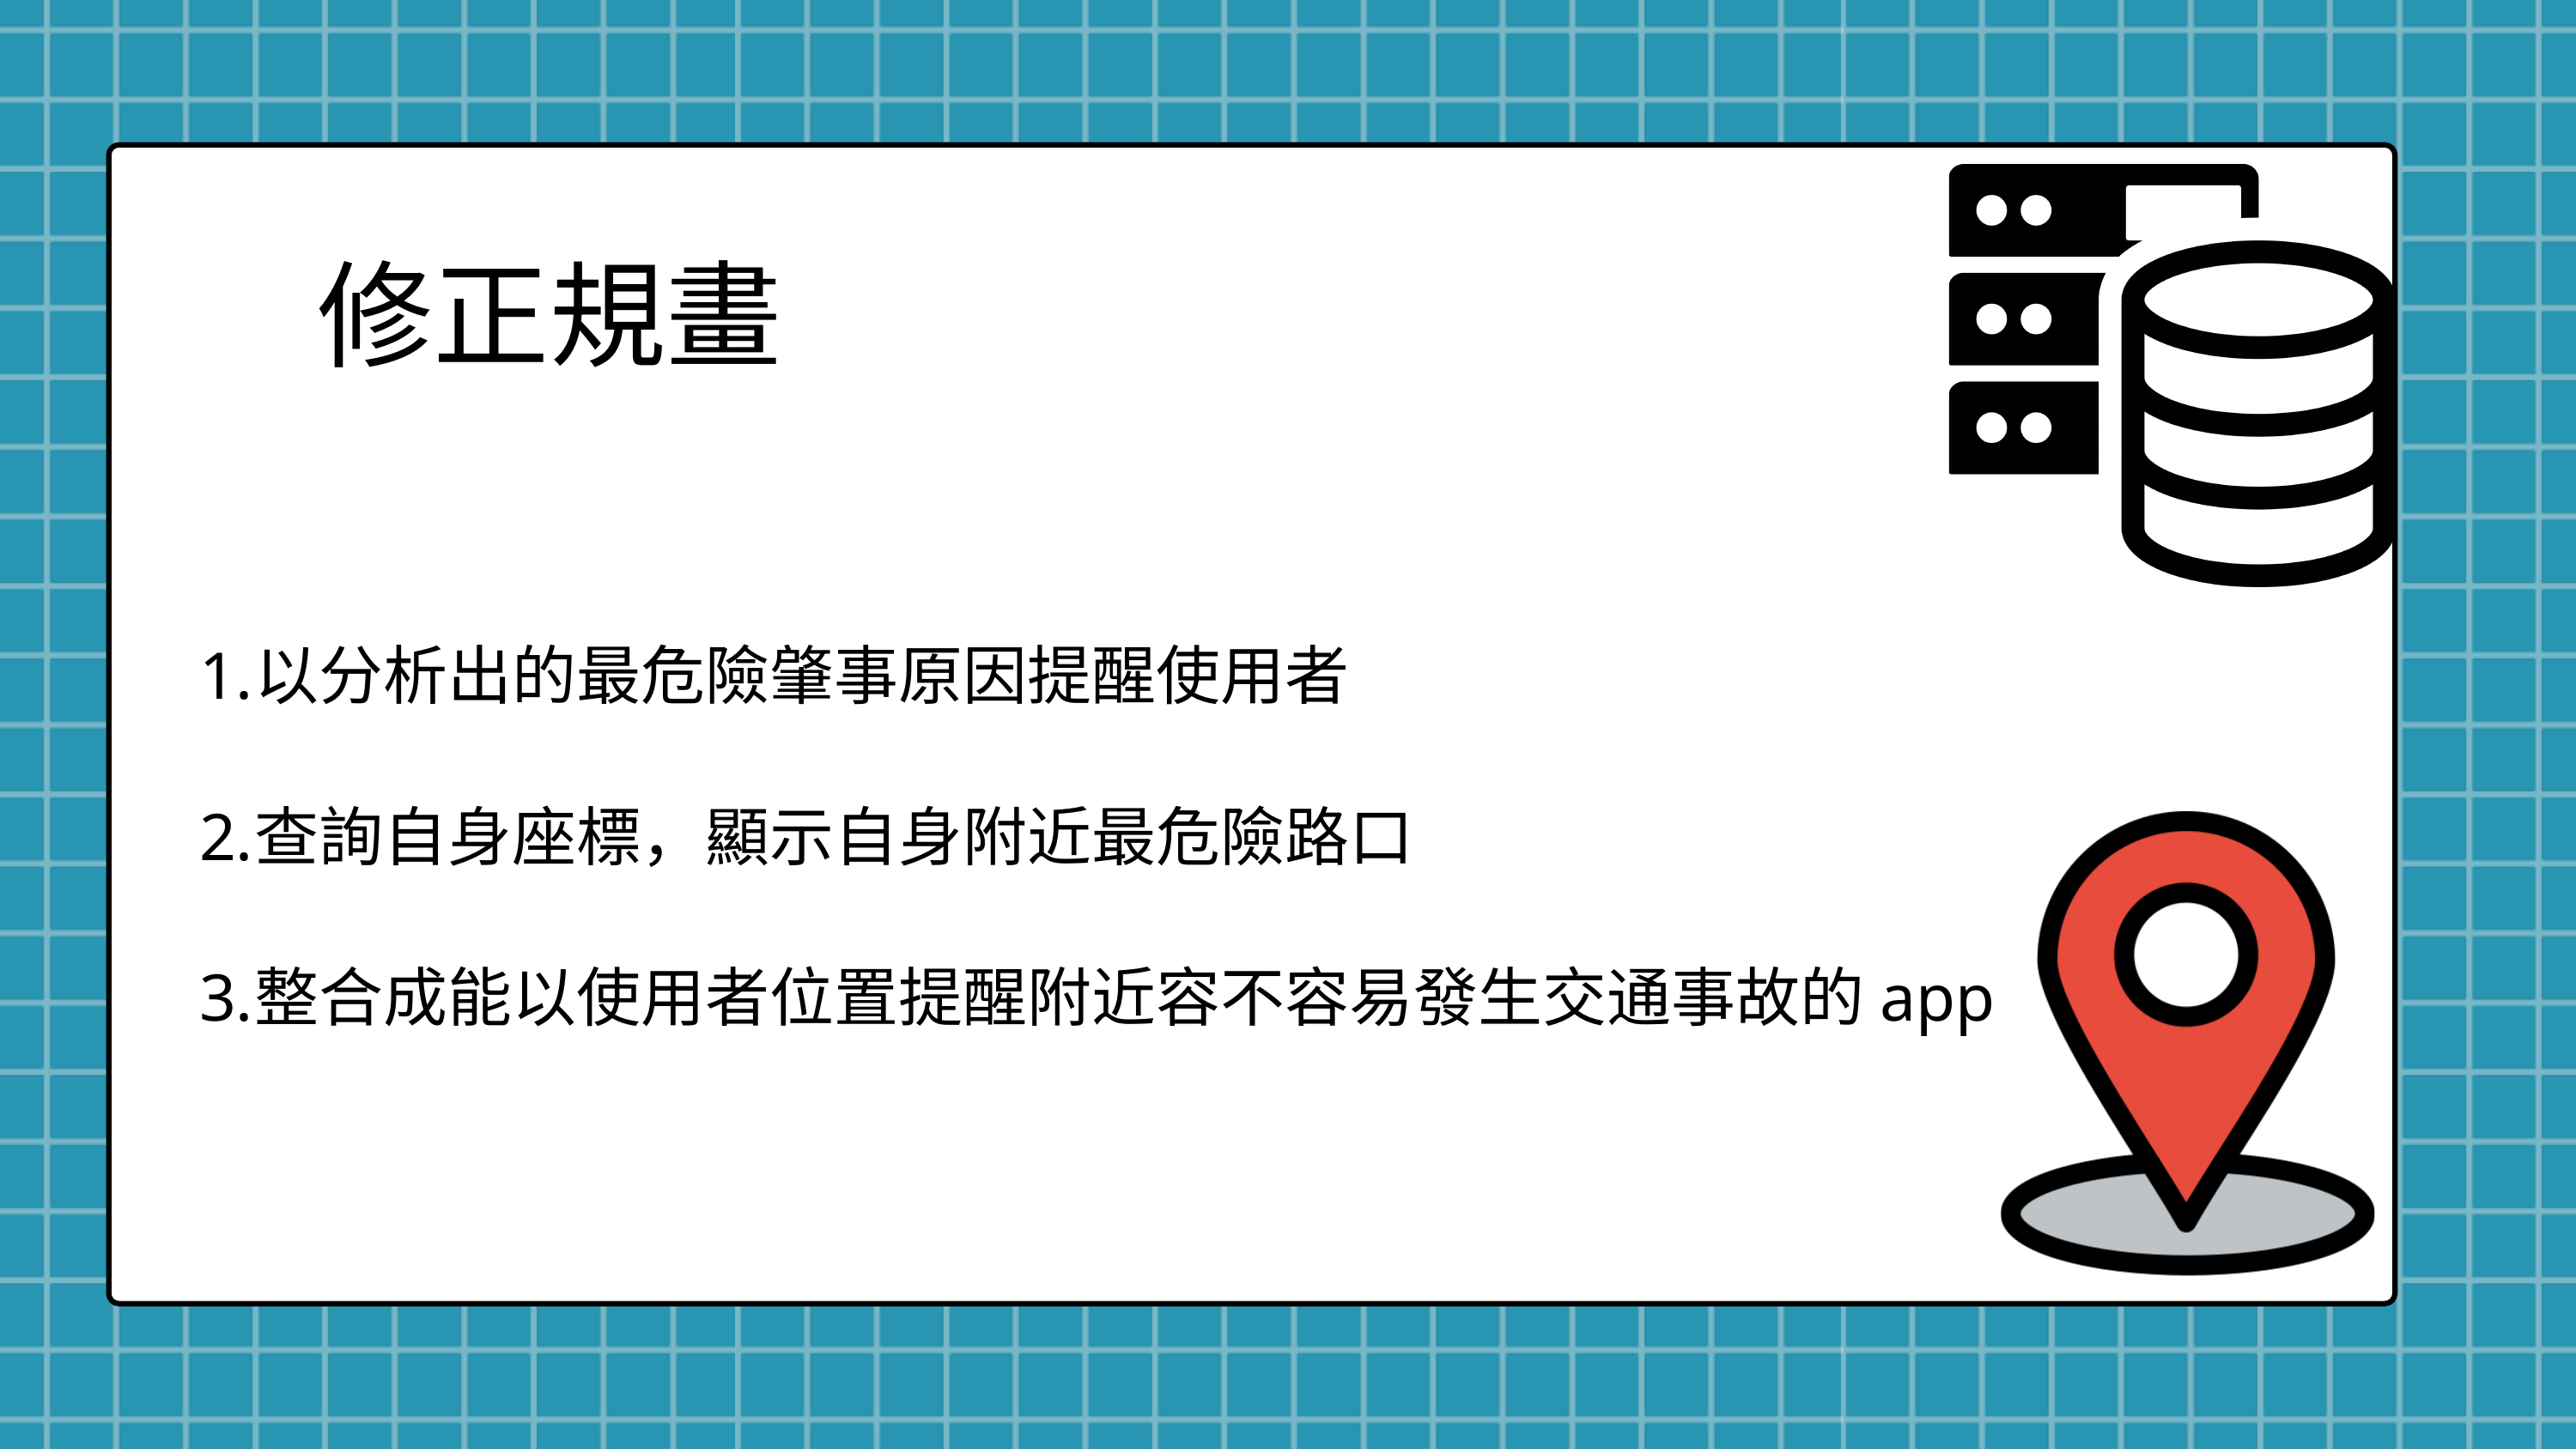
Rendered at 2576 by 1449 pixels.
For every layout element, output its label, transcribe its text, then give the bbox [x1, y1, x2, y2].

text_box [0, 0, 736, 219]
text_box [108, 144, 2396, 1304]
text_box 修正規畫 [0, 219, 103, 382]
text_box [0, 382, 736, 1449]
text_box [1840, 0, 2576, 1449]
text_box [736, 0, 1840, 142]
text_box [736, 1311, 1840, 1449]
